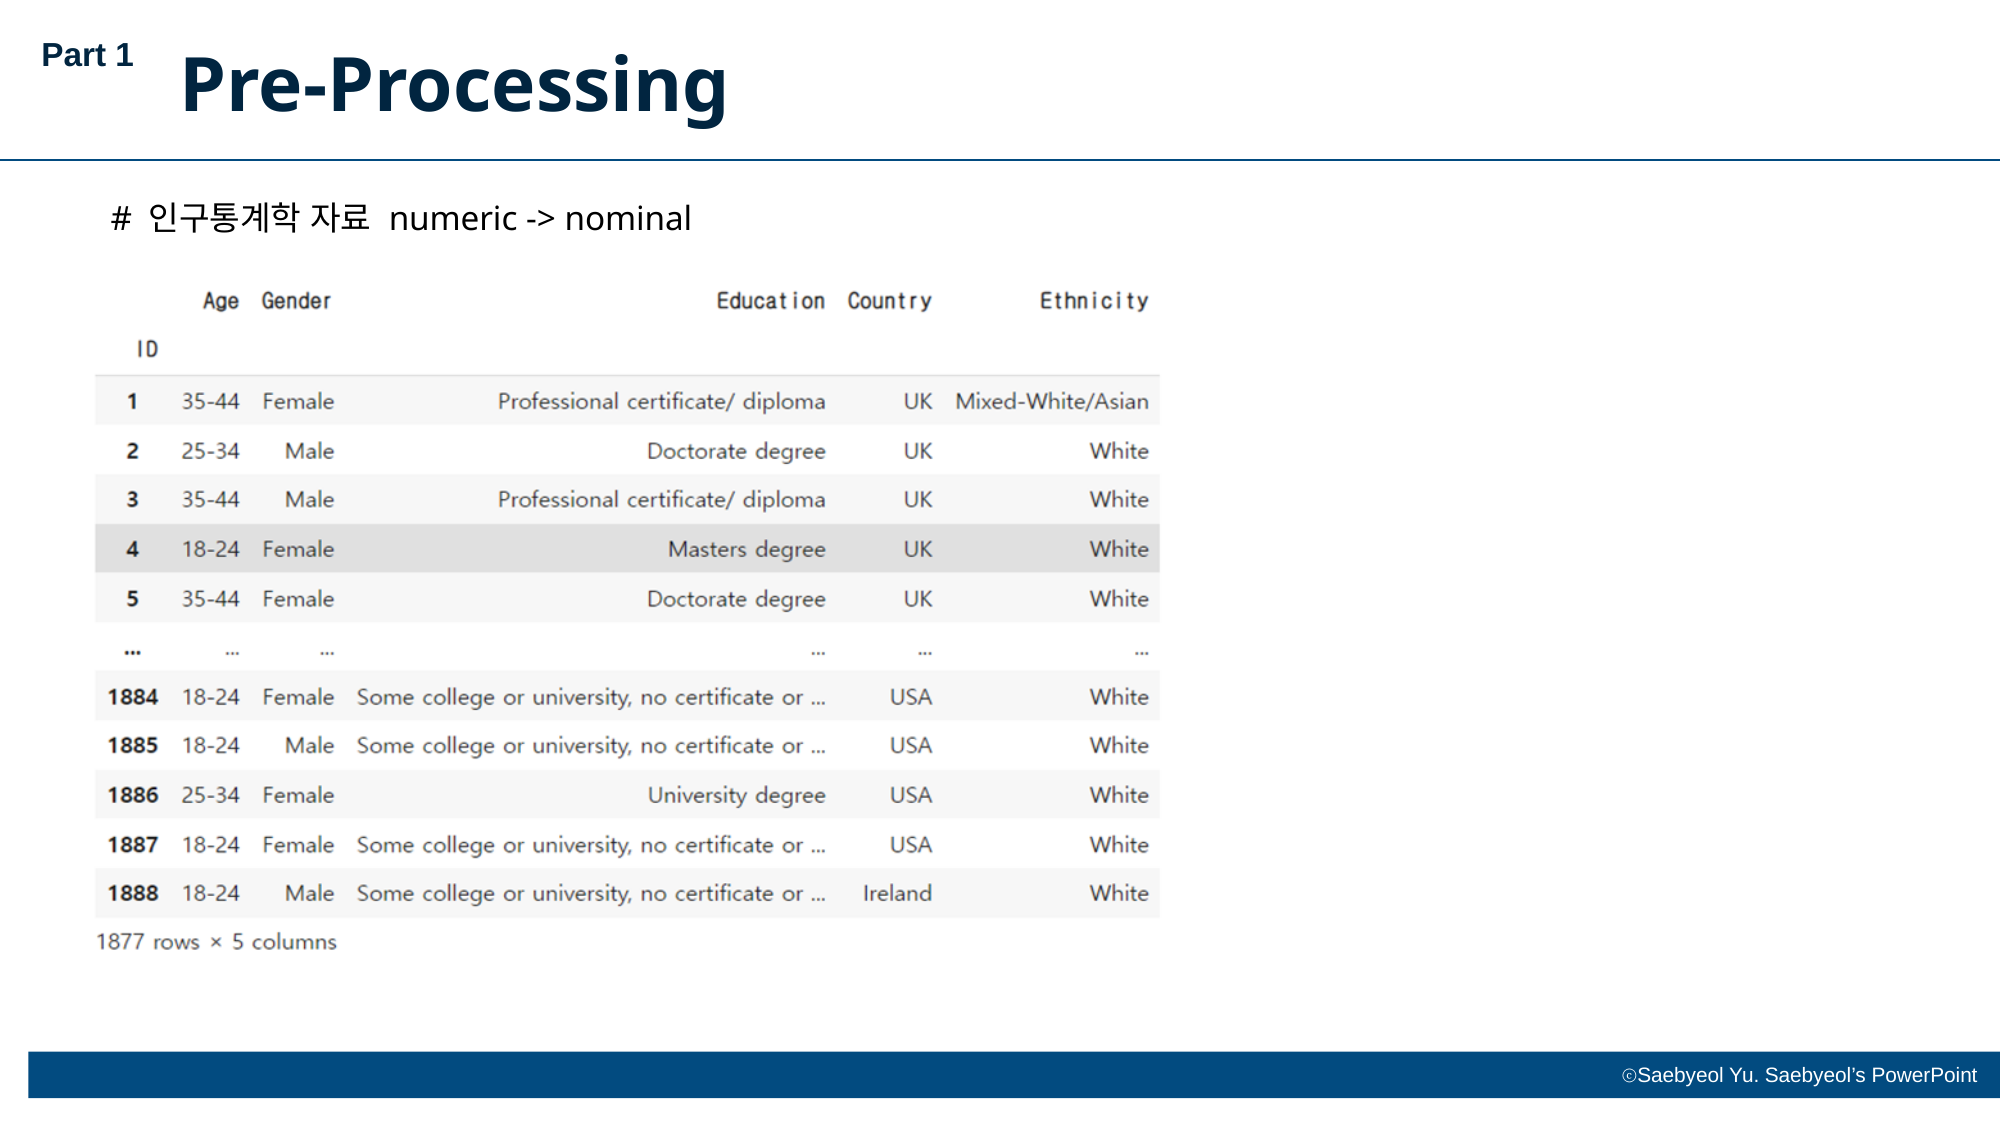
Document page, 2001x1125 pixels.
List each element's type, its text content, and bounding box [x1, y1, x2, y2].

text_box # 인구통계학 자료 numeric -> nominal [95, 190, 815, 245]
text_box Part 1 [26, 26, 165, 81]
text_box Pre-Processing [164, 28, 783, 134]
picture [82, 277, 1184, 965]
